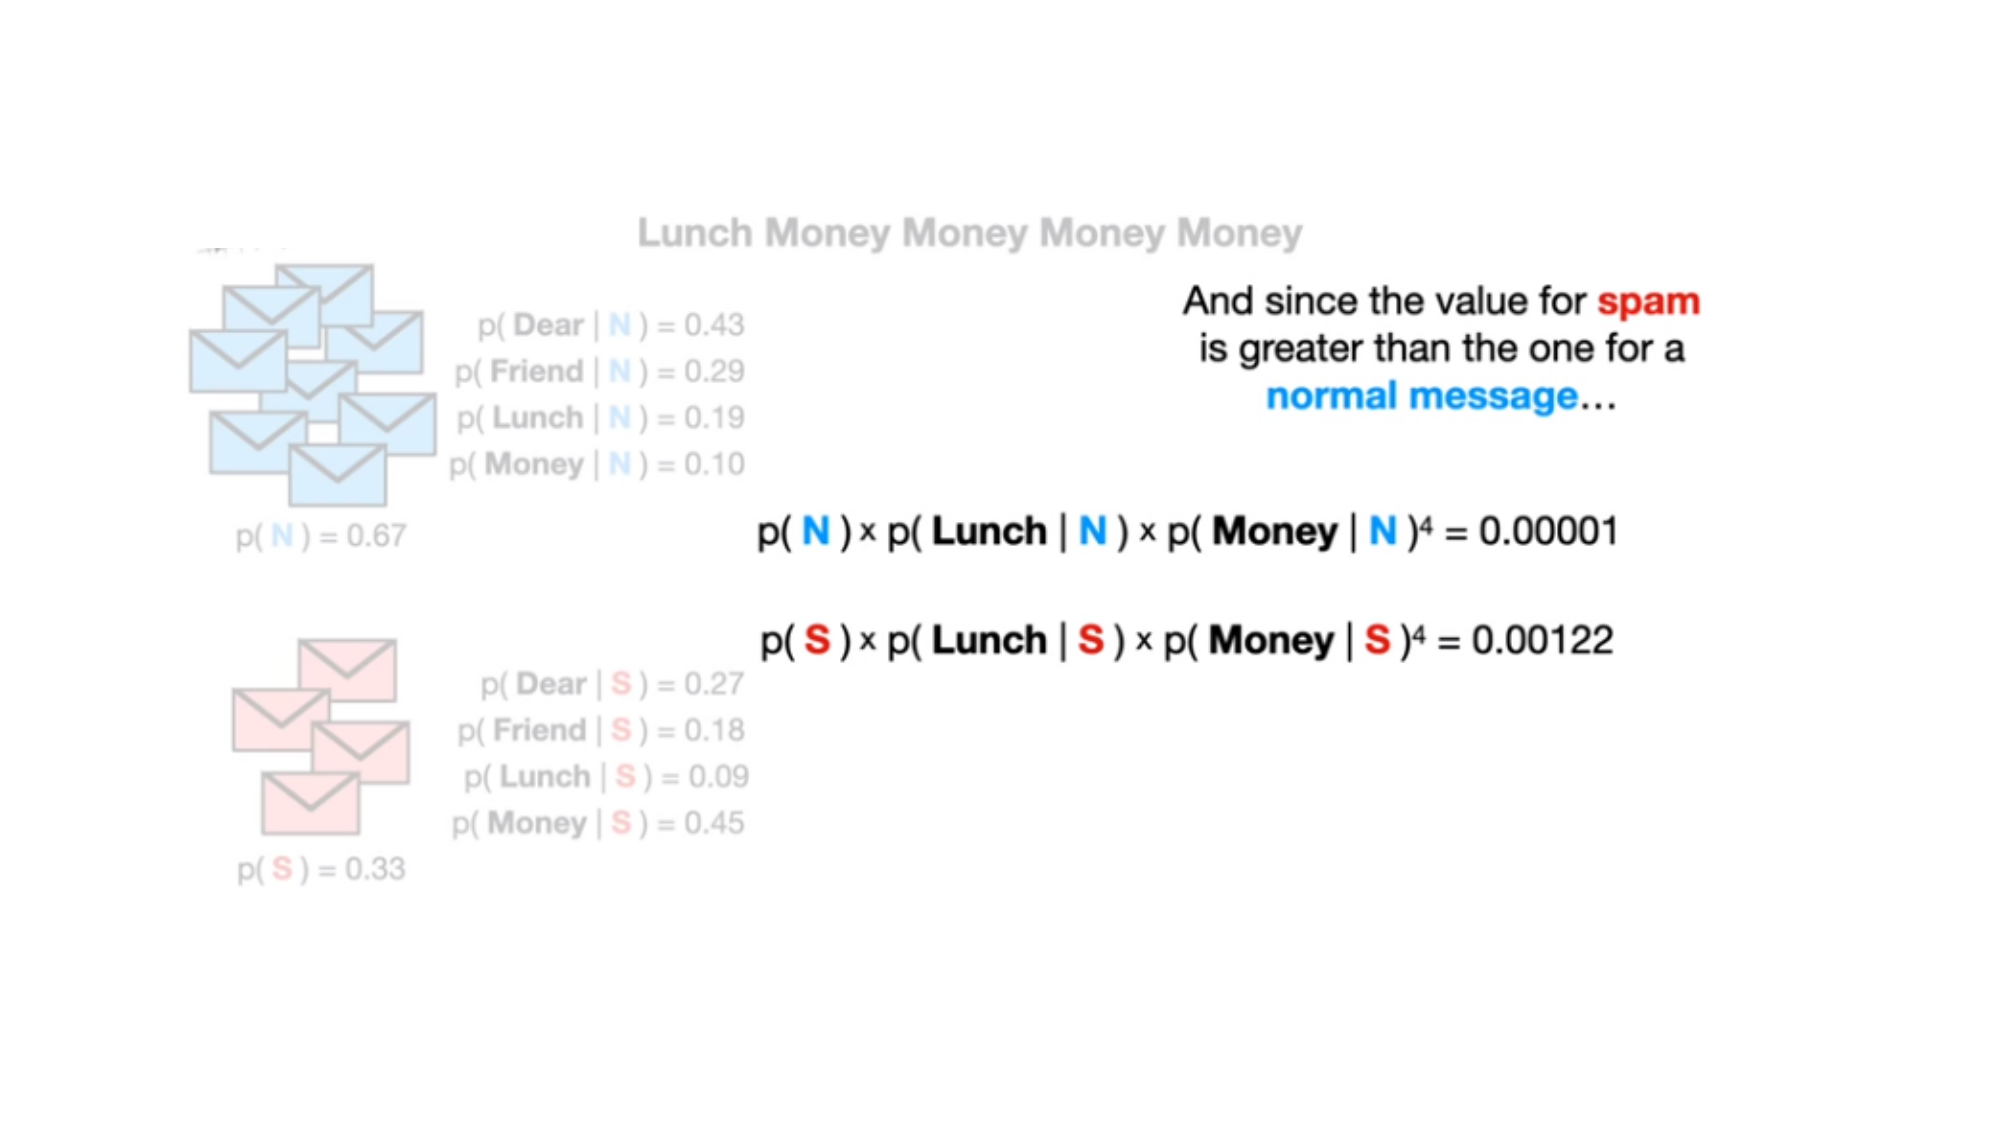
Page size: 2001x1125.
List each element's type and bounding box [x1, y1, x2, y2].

picture [58, 36, 1742, 942]
